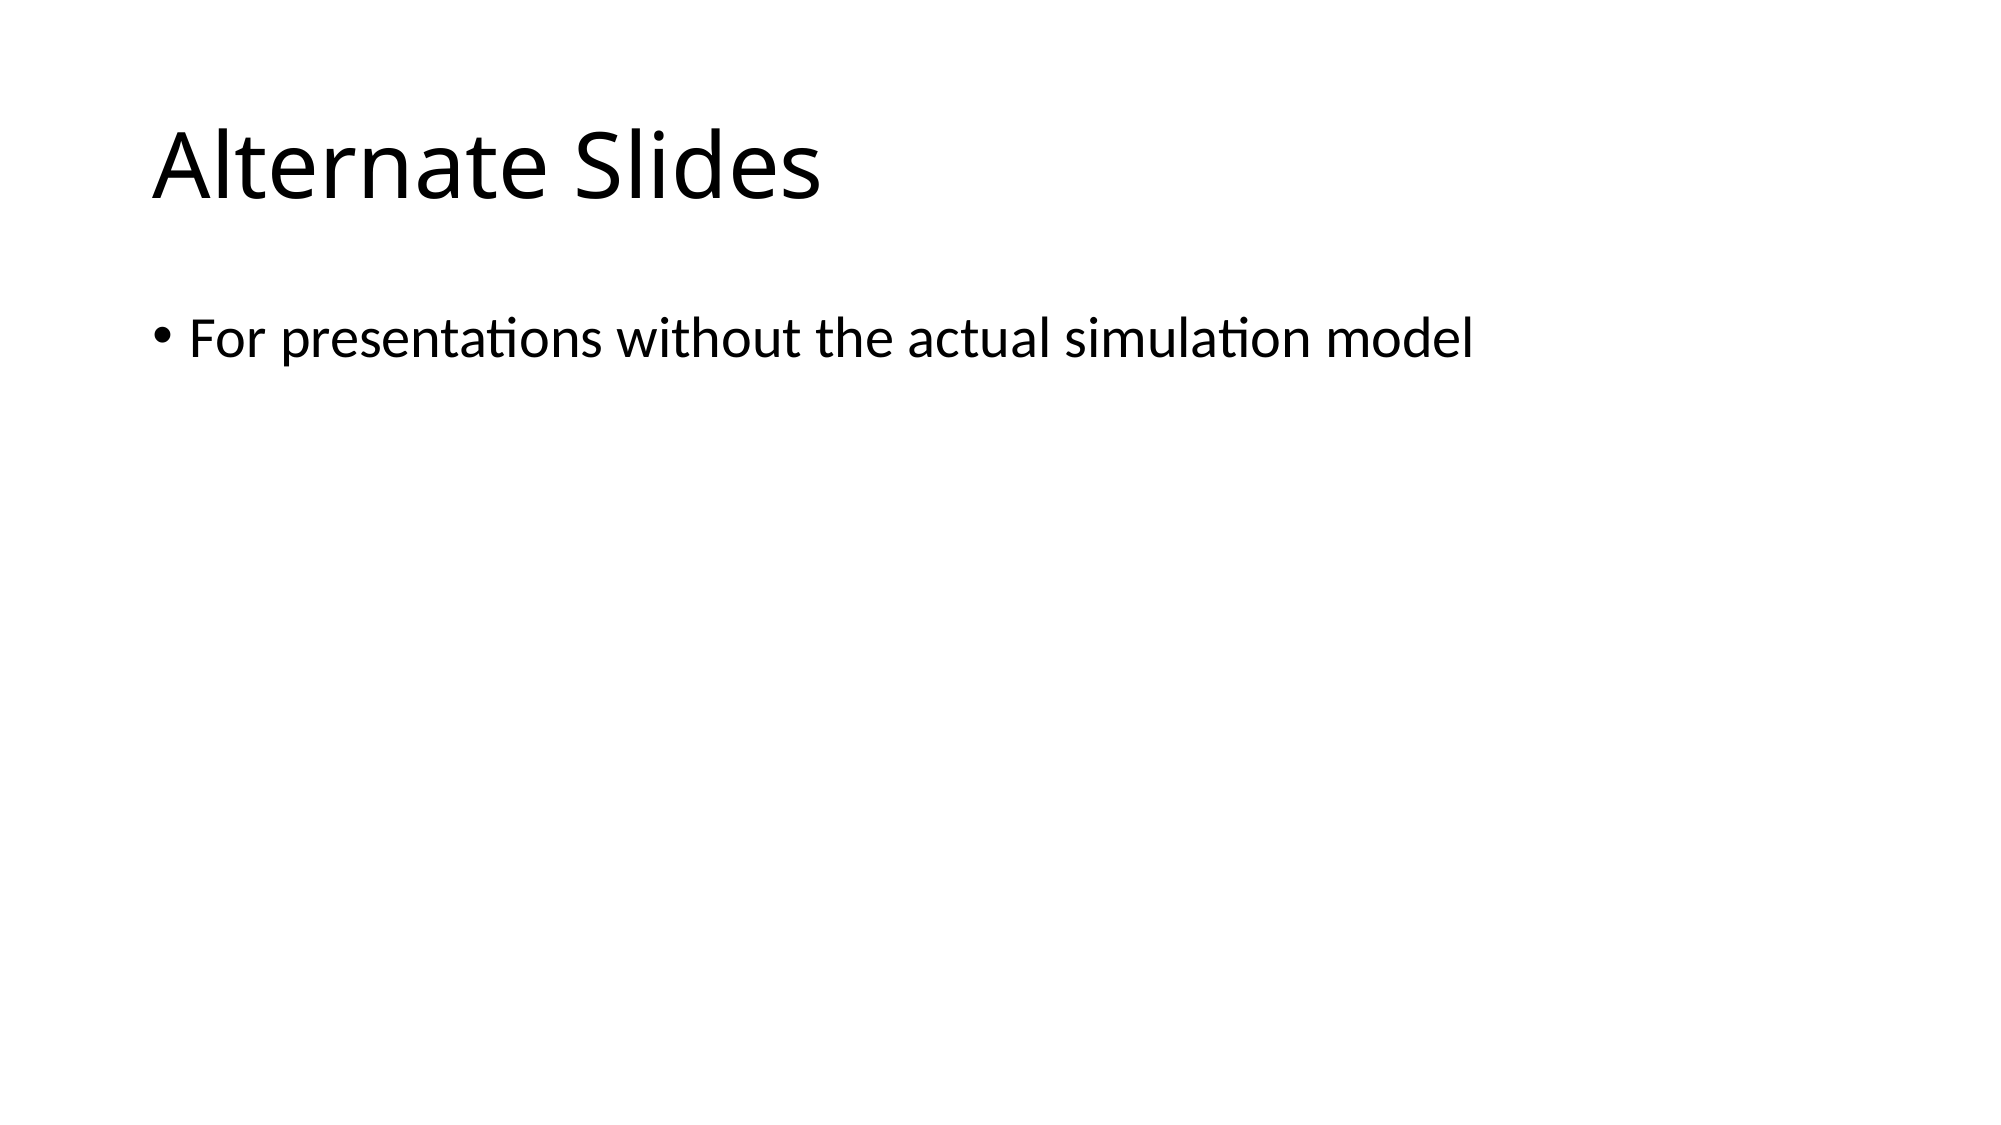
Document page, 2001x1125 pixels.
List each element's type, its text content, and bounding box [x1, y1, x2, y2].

title Alternate Slides [137, 59, 1863, 278]
list For presentations without the actual simulation model [137, 299, 1863, 1014]
